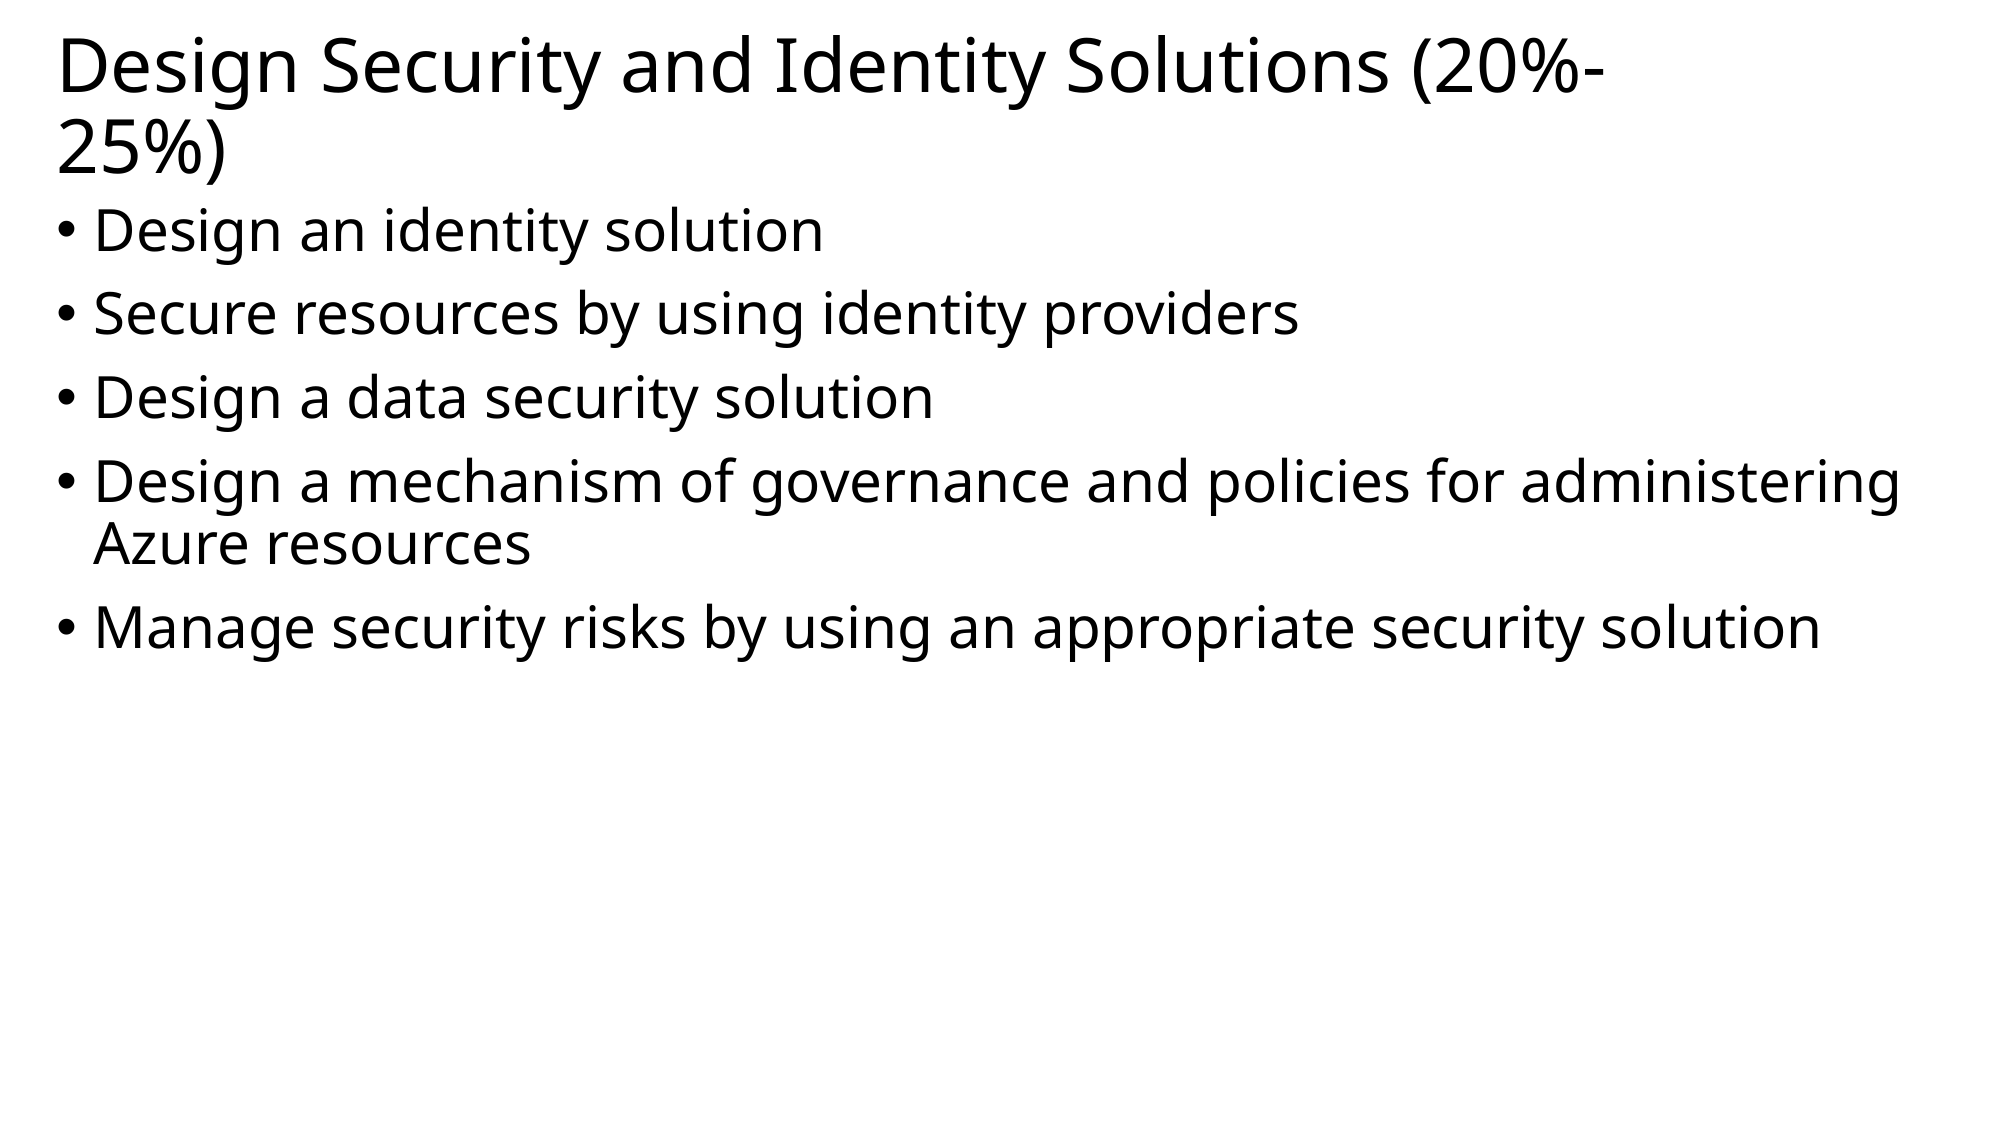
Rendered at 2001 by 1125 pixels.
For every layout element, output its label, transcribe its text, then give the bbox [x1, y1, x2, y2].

list Design an identity solution Secure resources by using identity providers Design a data security solution Design a mechanism of governance and policies for administering Azure resources Manage security risks by using an appropriate security solution [41, 193, 1959, 993]
title Design Security and Identity Solutions (20%-25%) [41, 0, 1767, 193]
